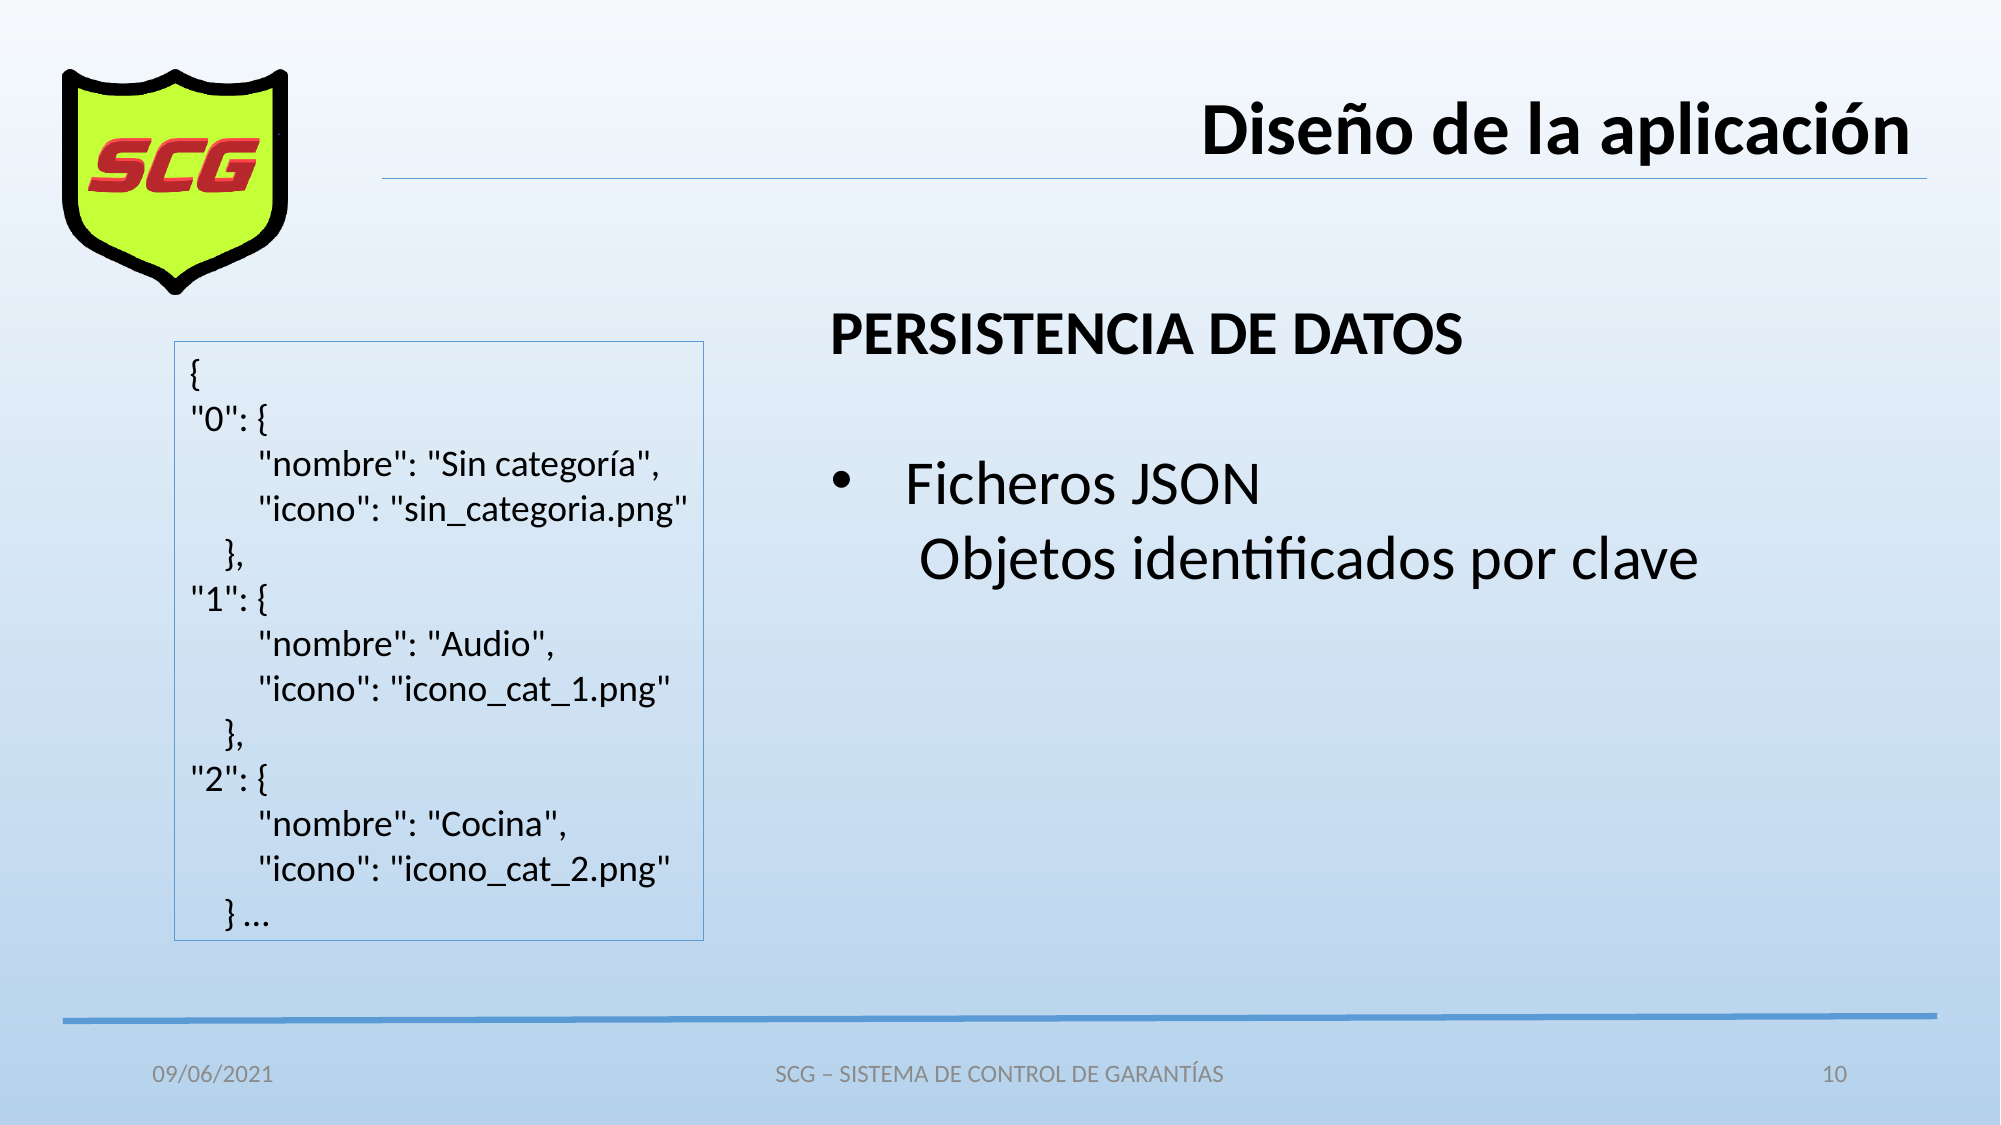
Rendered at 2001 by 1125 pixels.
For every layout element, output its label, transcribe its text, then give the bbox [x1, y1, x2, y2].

text_box PERSISTENCIA DE DATOS Ficheros JSON Objetos identificados por clave [815, 284, 1764, 599]
slide_number 10 [1412, 1042, 1863, 1103]
picture [62, 69, 288, 295]
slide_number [137, 1042, 588, 1103]
text_box { "0": { "nombre": "Sin categoría", "icono": "sin_categoria.png" }, "1": { "nombre": "Audio", "icono": "icono_cat_1.png" }, "2": { "nombre": "Cocina", "icono": "icono_cat_2.png" } … [174, 341, 704, 941]
footer SCG – SISTEMA DE CONTROL DE GARANTÍAS [662, 1042, 1338, 1103]
text_box Diseño de la aplicación [815, 72, 1927, 178]
